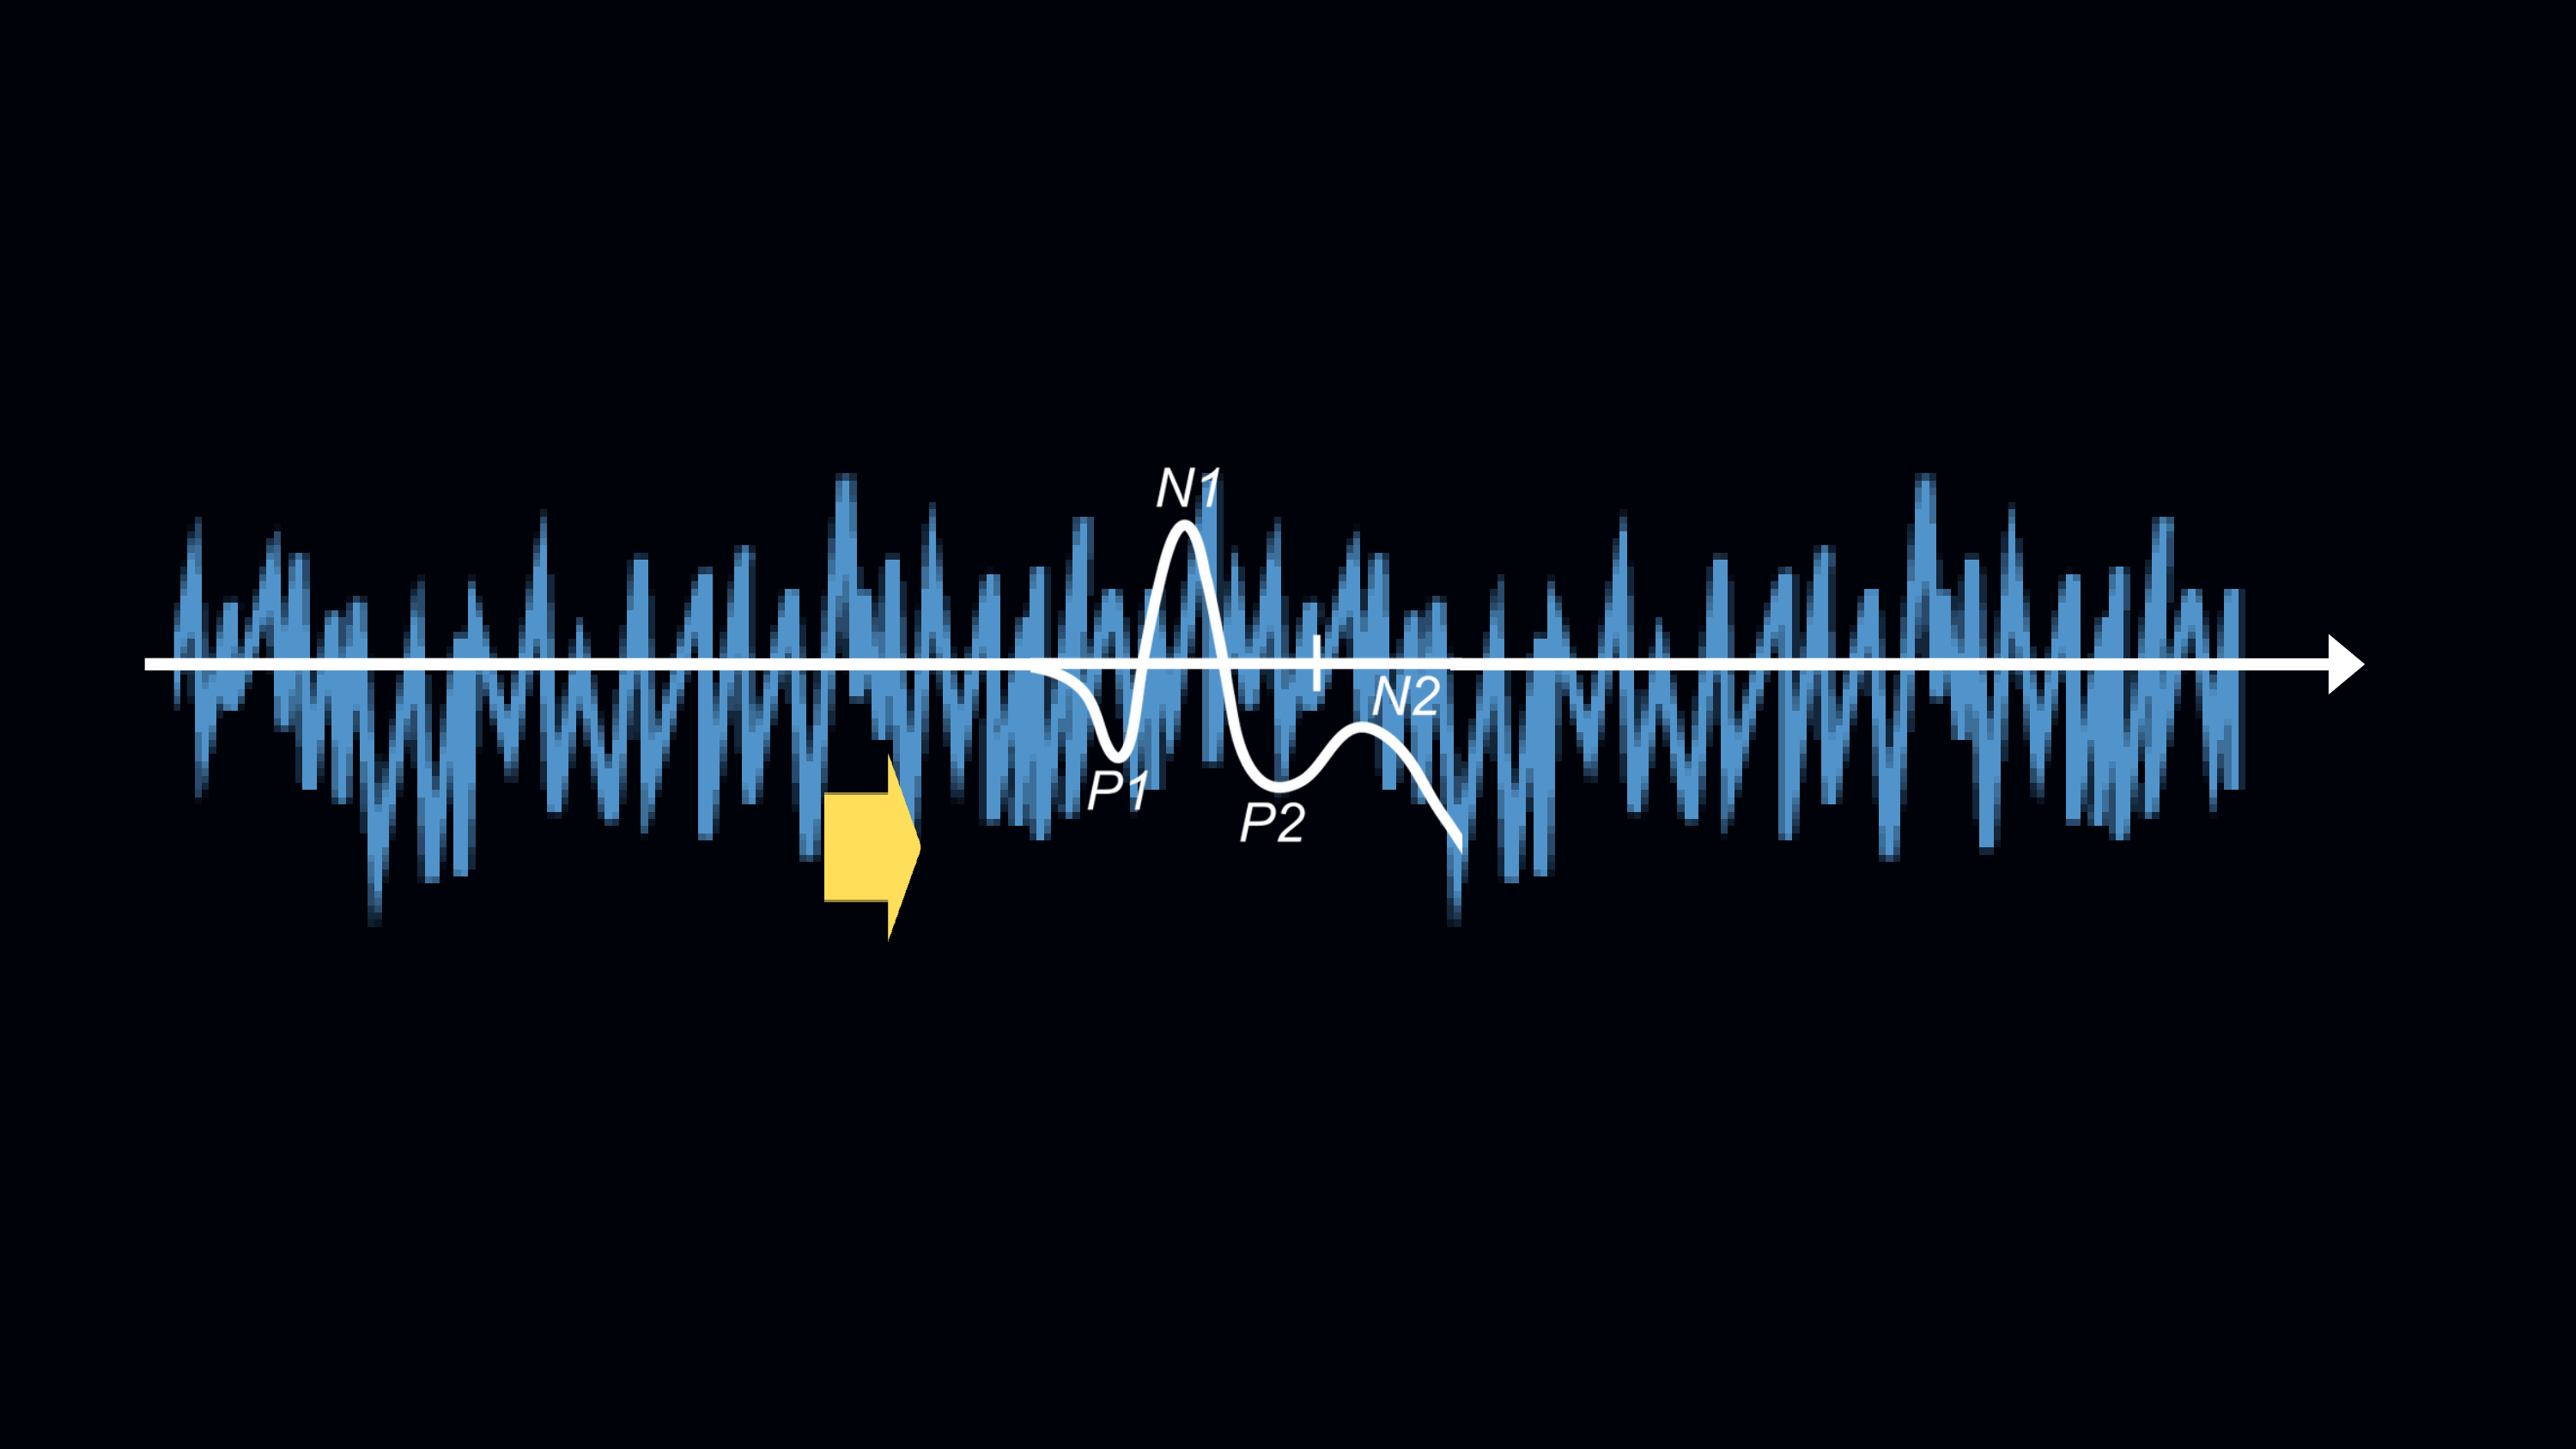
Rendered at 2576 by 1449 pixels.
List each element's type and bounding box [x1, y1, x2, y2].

text_box [1450, 655, 2366, 674]
text_box [1030, 438, 1463, 861]
text_box [173, 664, 2268, 942]
text_box [173, 438, 1030, 664]
text_box [1463, 438, 2268, 664]
text_box [824, 754, 921, 942]
